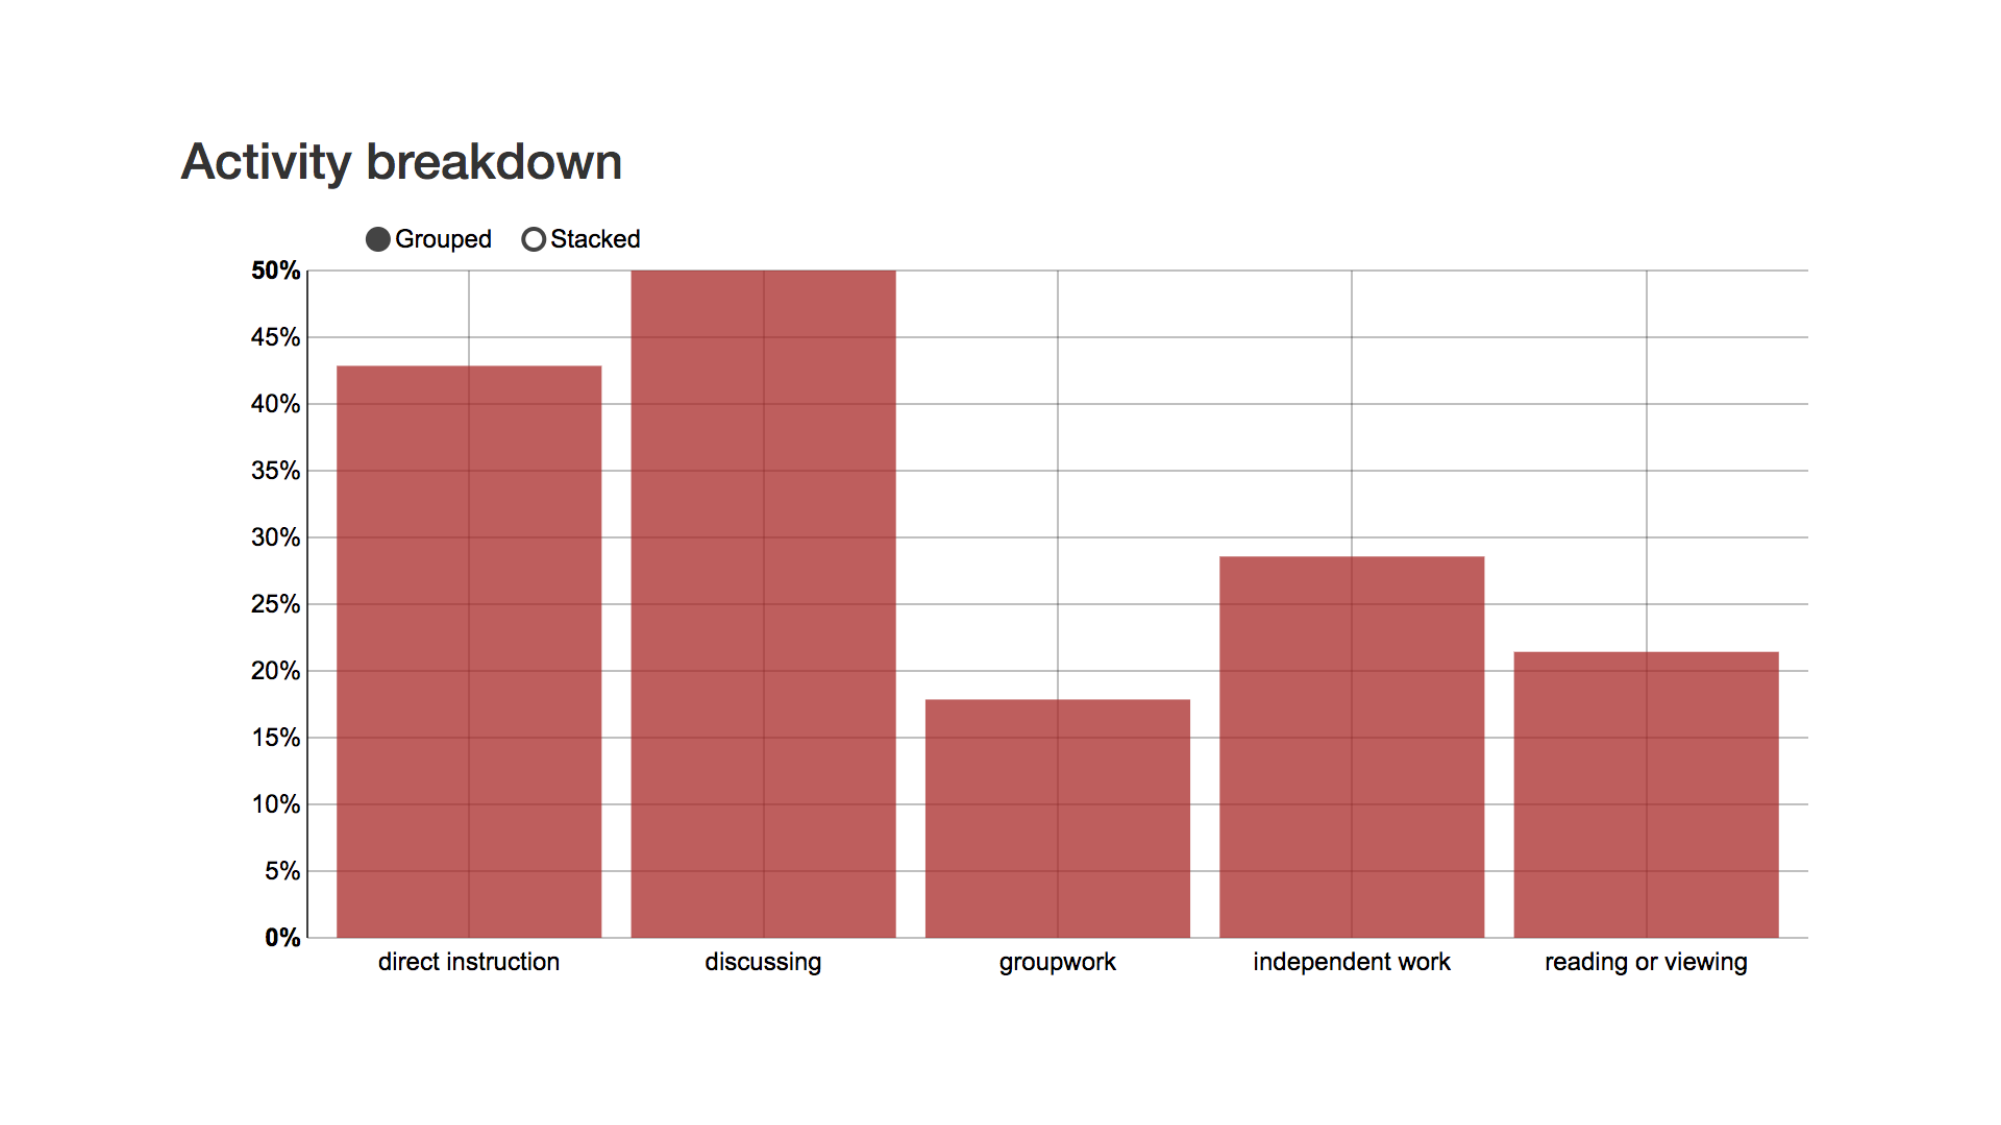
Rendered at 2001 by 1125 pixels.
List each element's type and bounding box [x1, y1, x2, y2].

picture [174, 135, 1825, 990]
